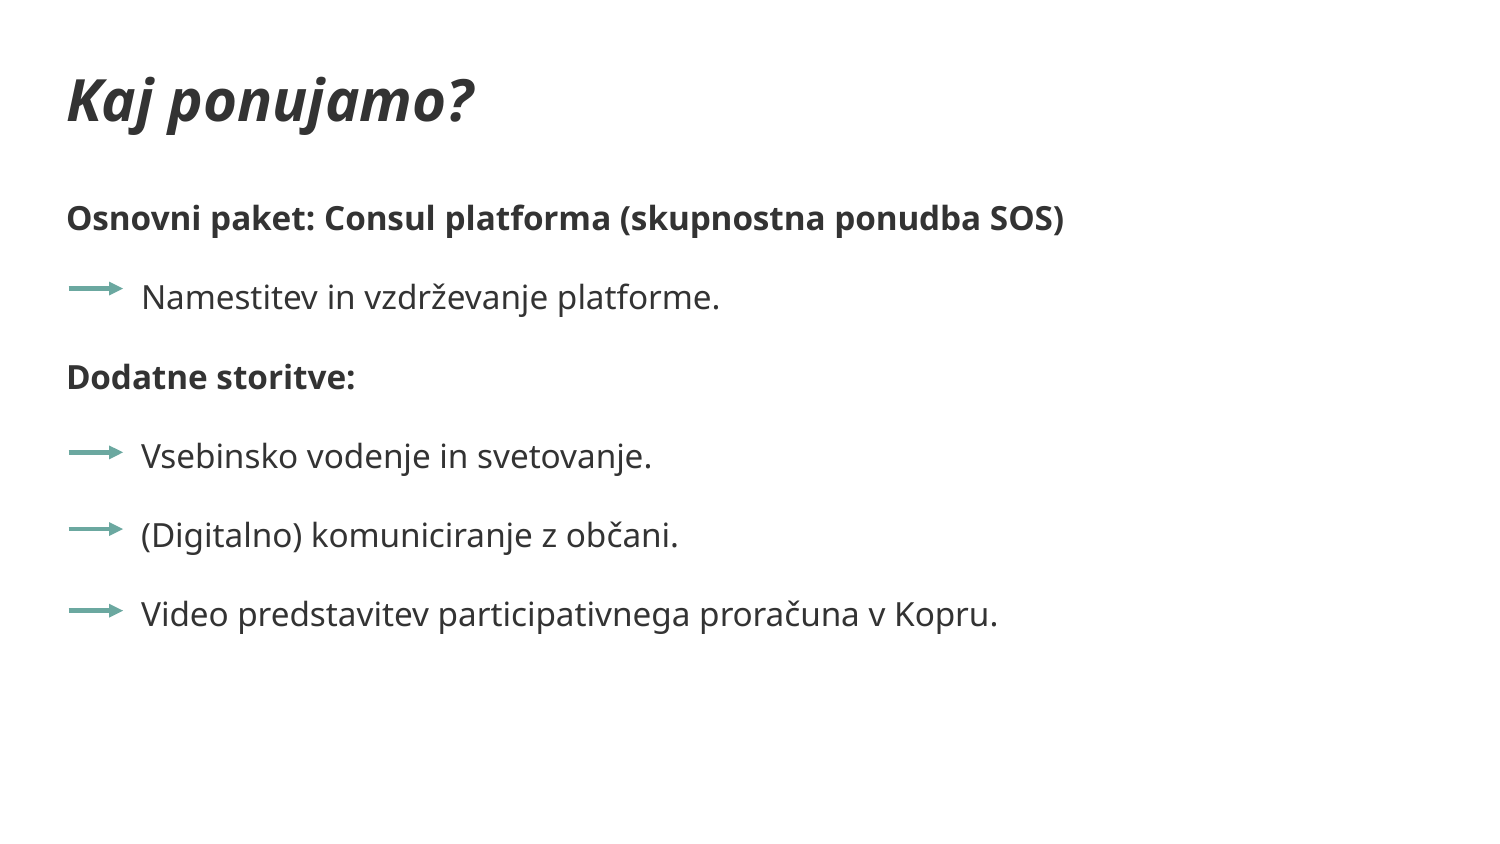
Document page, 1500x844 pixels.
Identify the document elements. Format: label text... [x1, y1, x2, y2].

list Osnovni paket: Consul platforma (skupnostna ponudba SOS) Namestitev in vzdrževanje platforme. Dodatne storitve: Vsebinsko vodenje in svetovanje. (Digitalno) komuniciranje z občani. Video predstavitev participativnega proračuna v Kopru. [51, 176, 1215, 737]
title Kaj ponujamo? [51, 48, 1449, 142]
